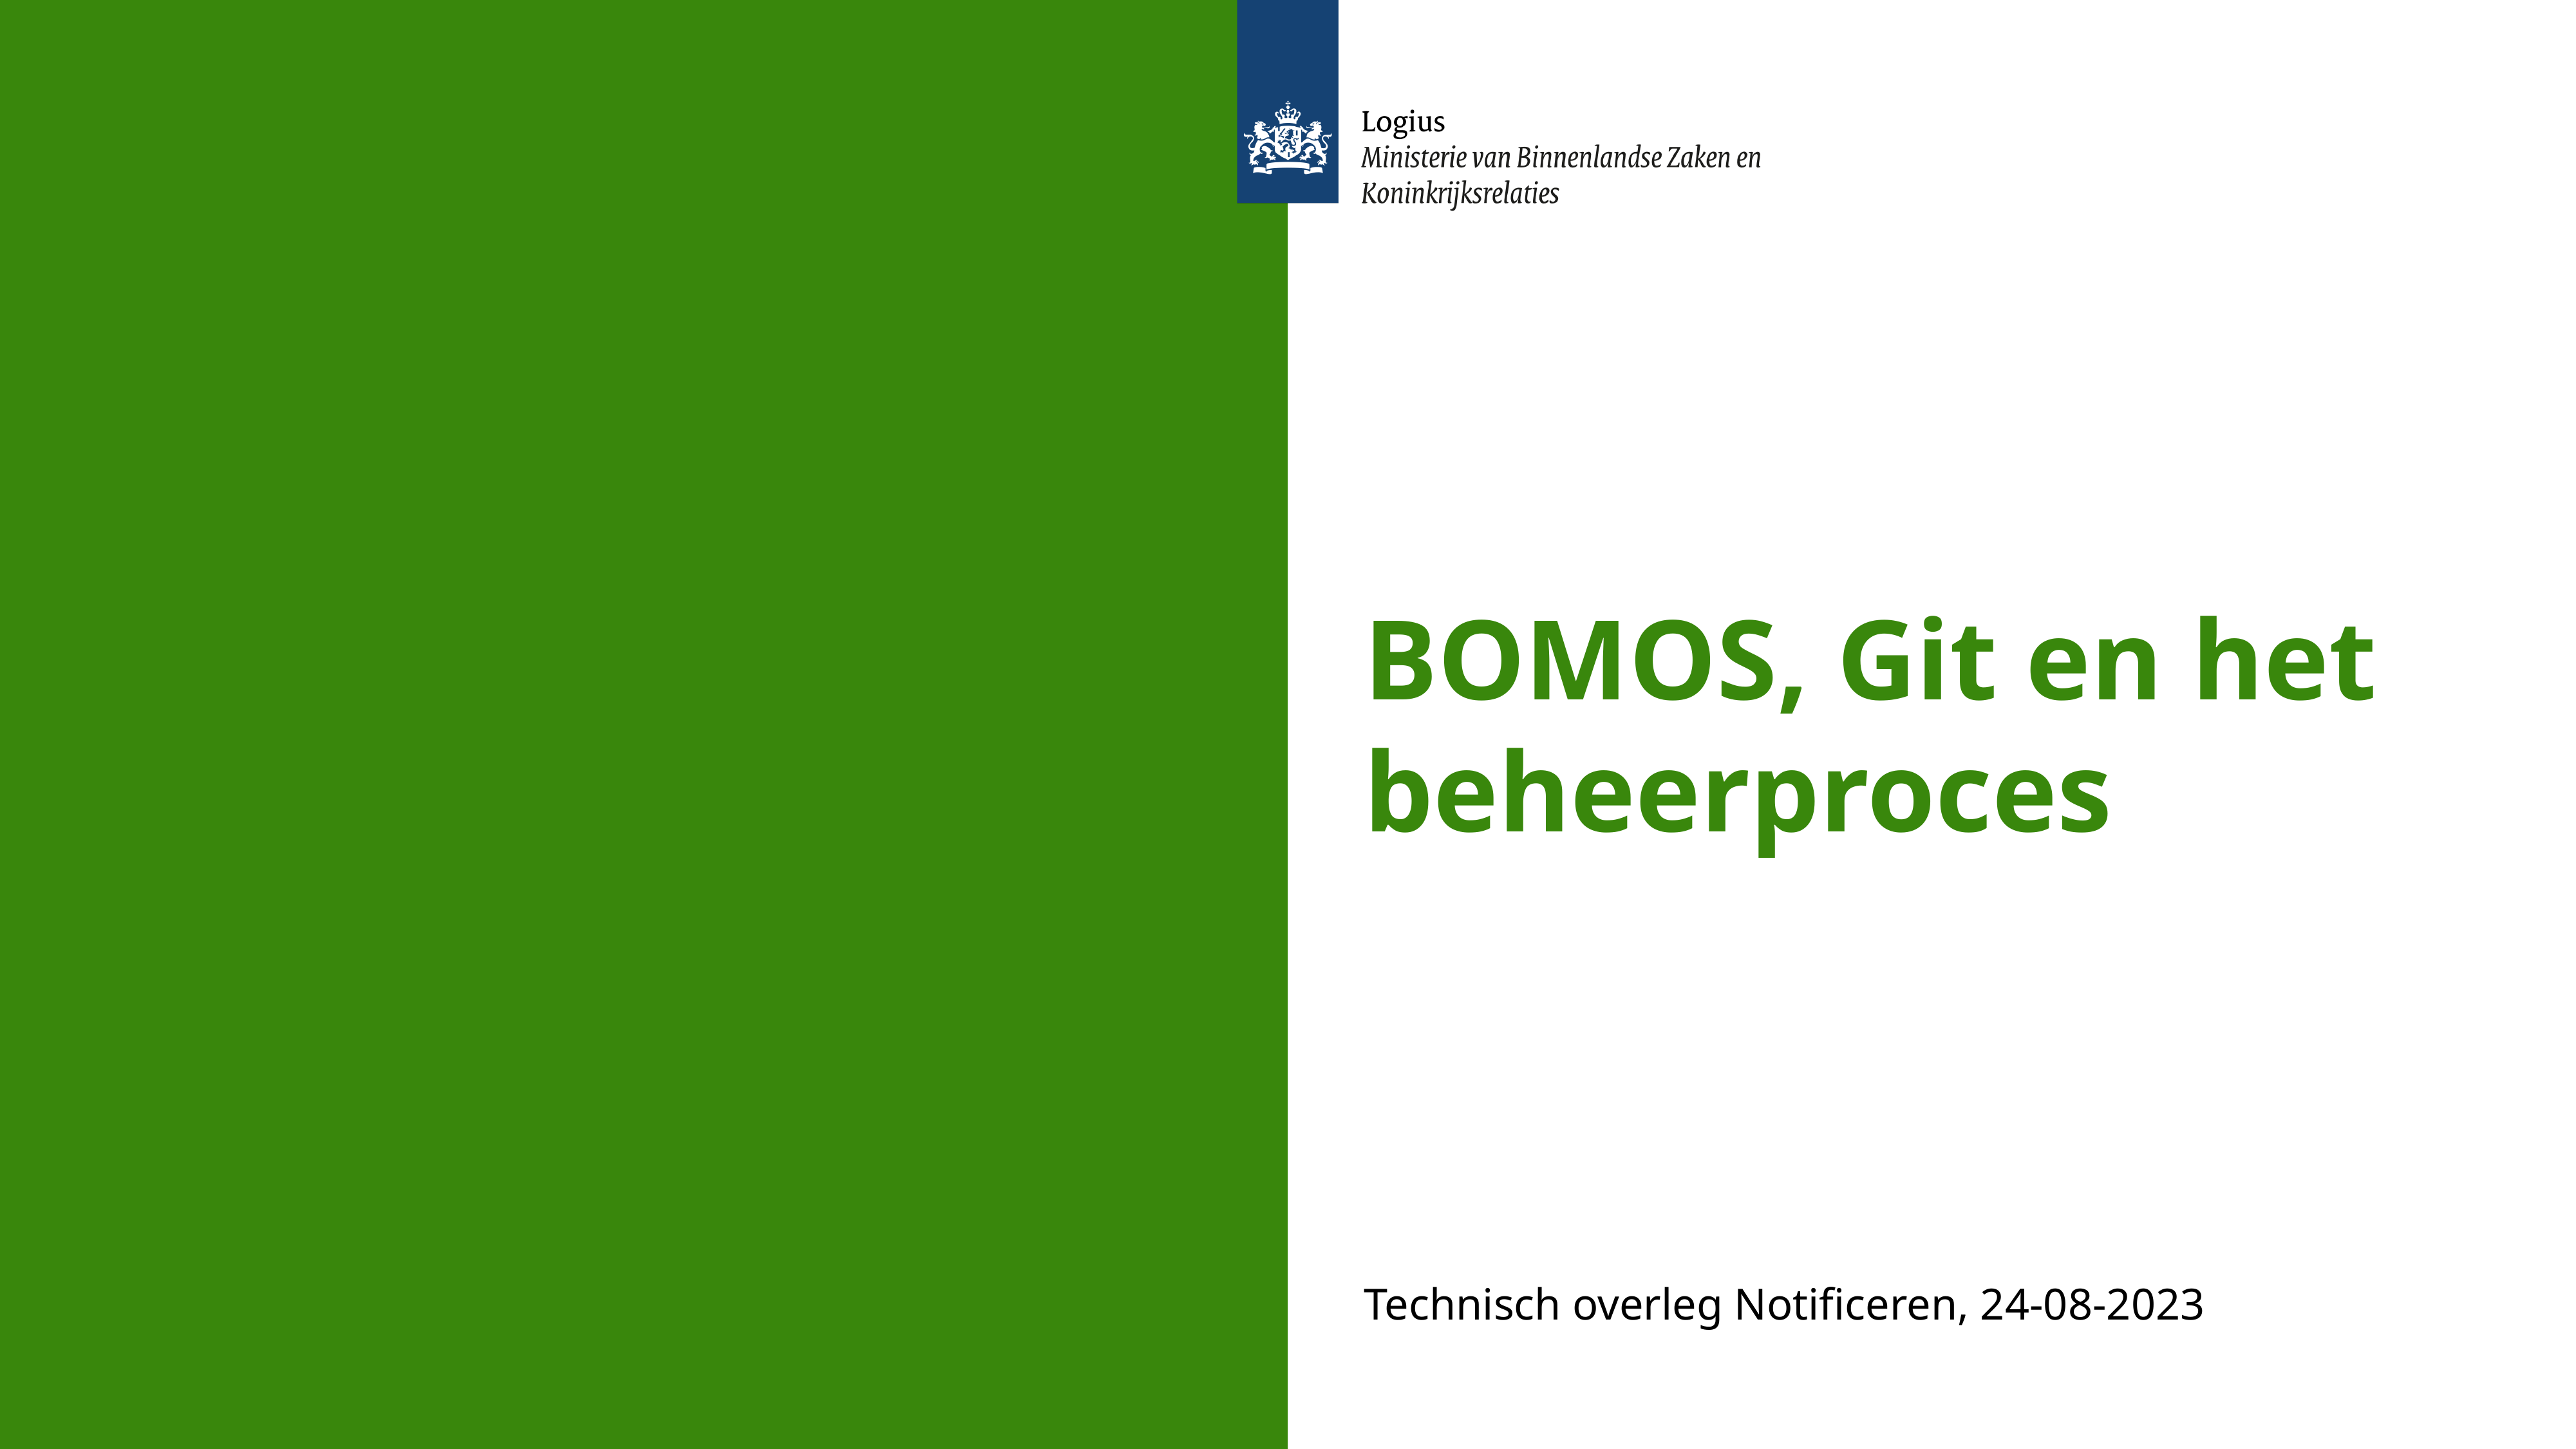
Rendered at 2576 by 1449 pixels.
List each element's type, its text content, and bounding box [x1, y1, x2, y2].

subtitle Technisch overleg Notificeren, 24-08-2023 [1354, 1184, 2532, 1333]
title BOMOS, Git en het beheerproces [1354, 269, 2532, 1175]
picture [1237, 0, 1874, 254]
